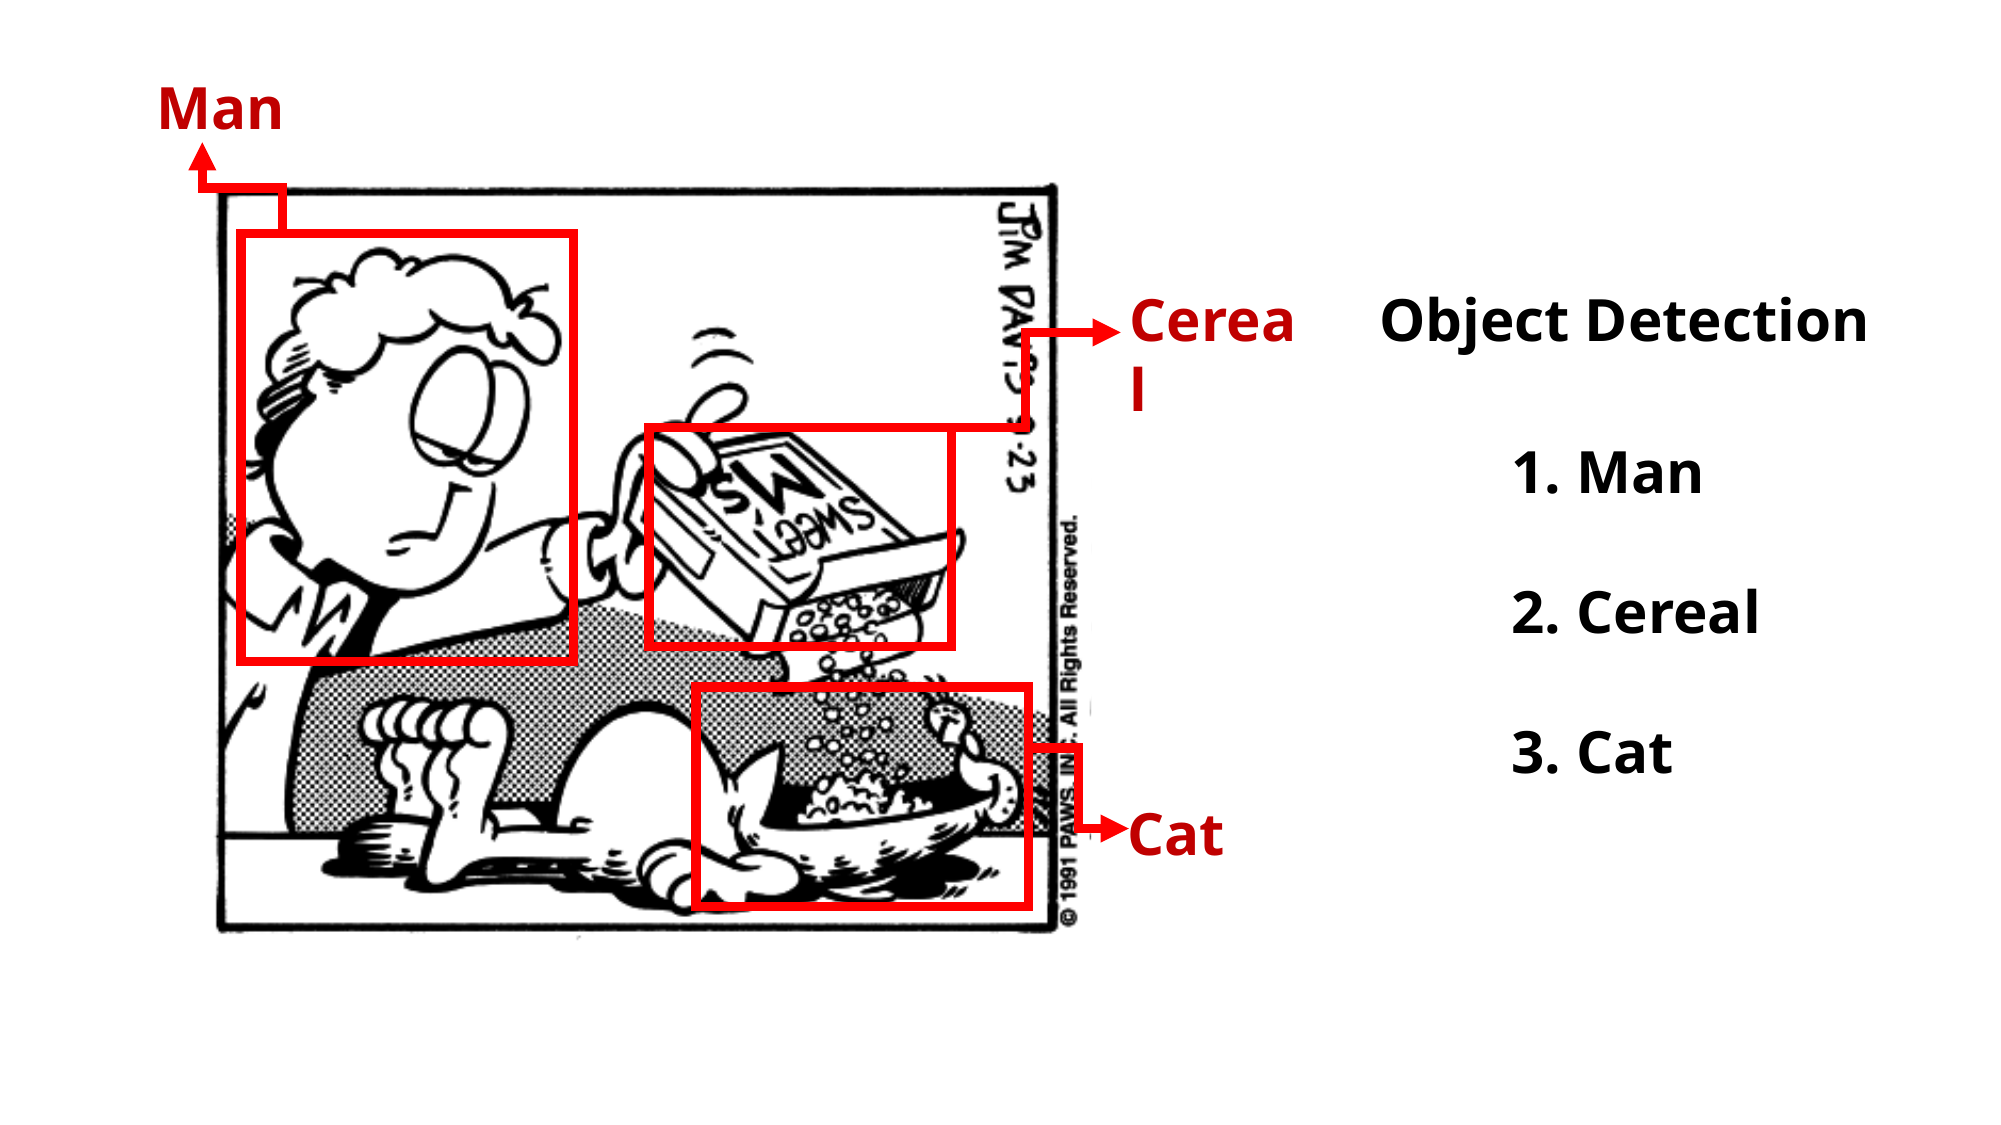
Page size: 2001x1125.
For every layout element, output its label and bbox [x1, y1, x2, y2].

text_box [141, 63, 574, 662]
text_box [1372, 276, 1877, 797]
text_box [696, 687, 1238, 907]
picture [202, 176, 1092, 949]
text_box [649, 276, 1327, 647]
